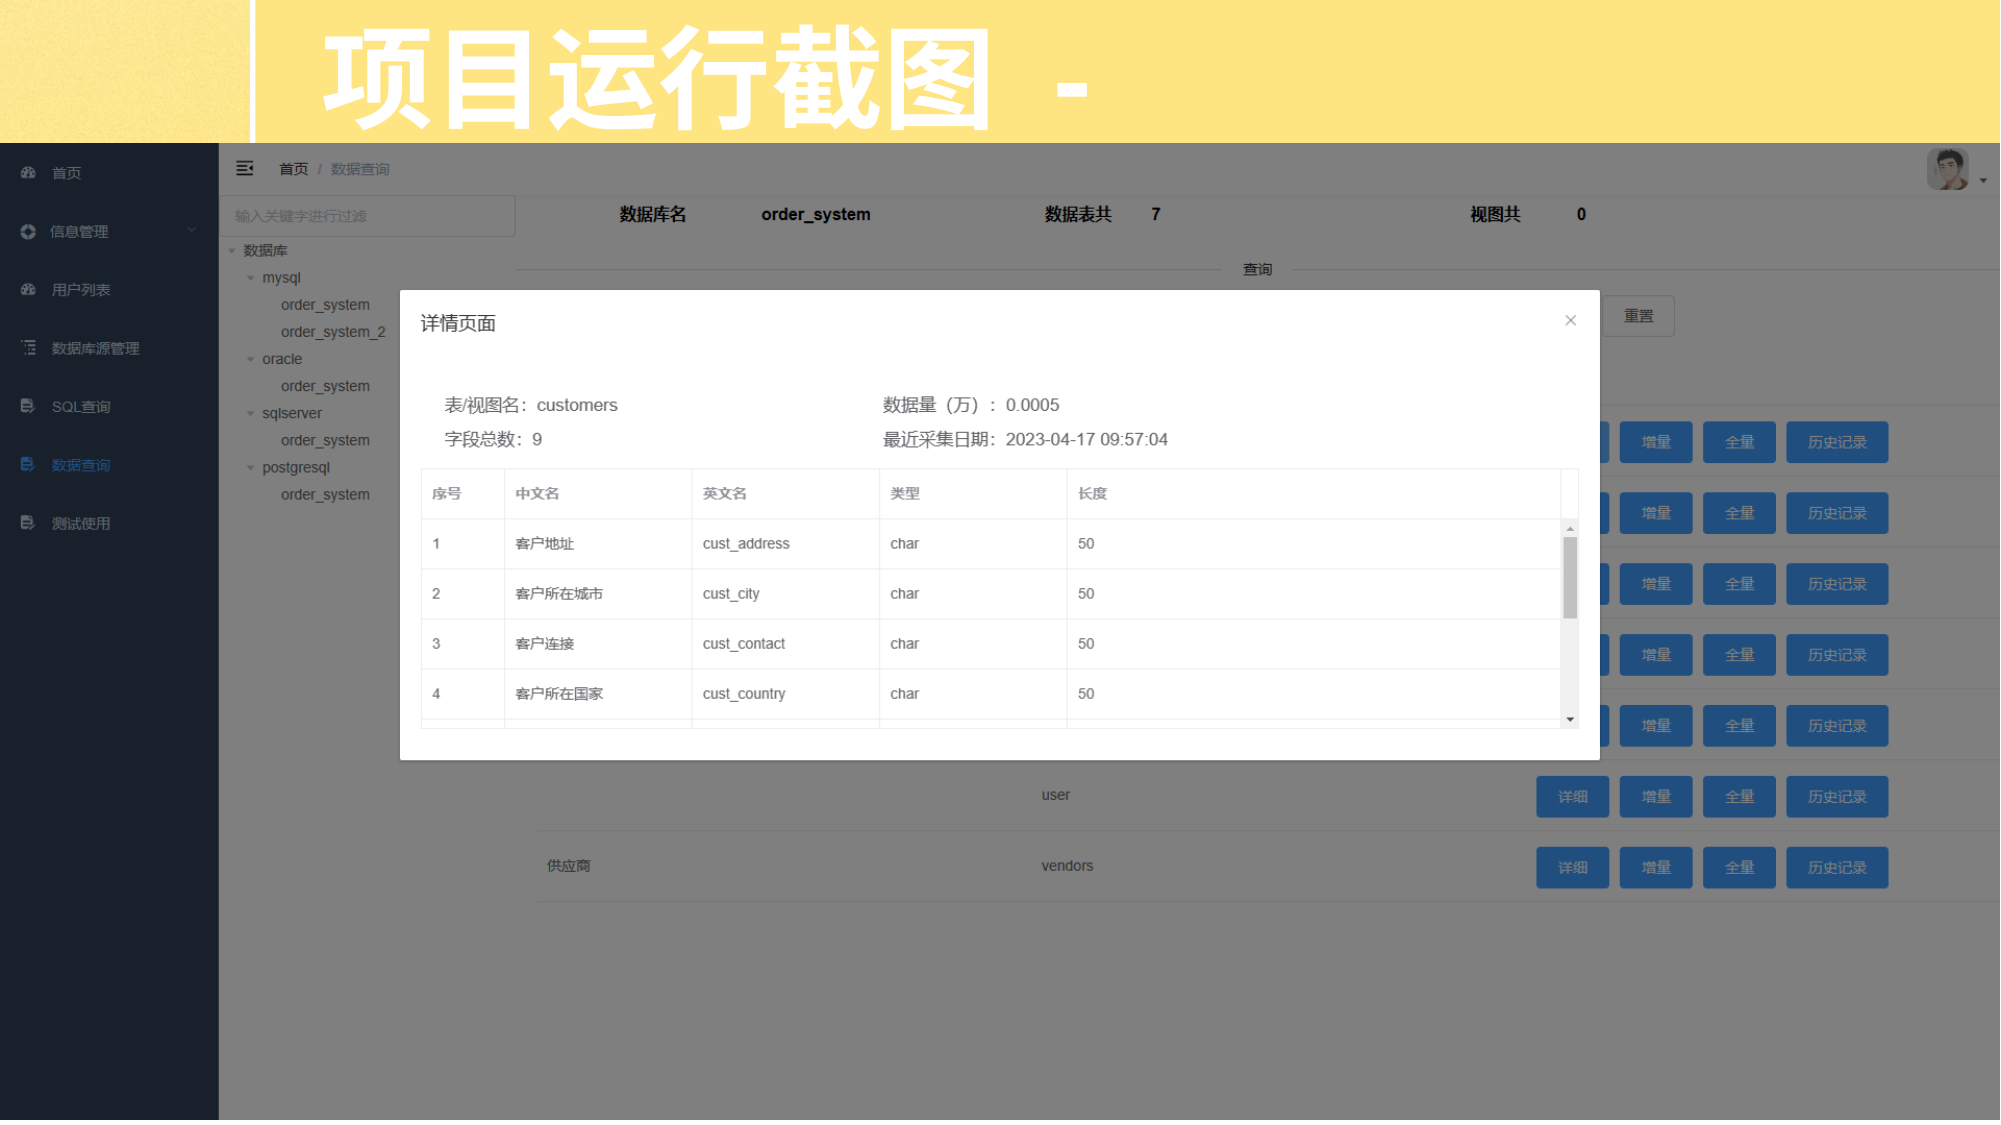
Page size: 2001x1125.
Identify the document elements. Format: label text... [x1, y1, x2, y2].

text_box 项目运行截图 - [306, 0, 1882, 143]
picture [0, 0, 2000, 1120]
